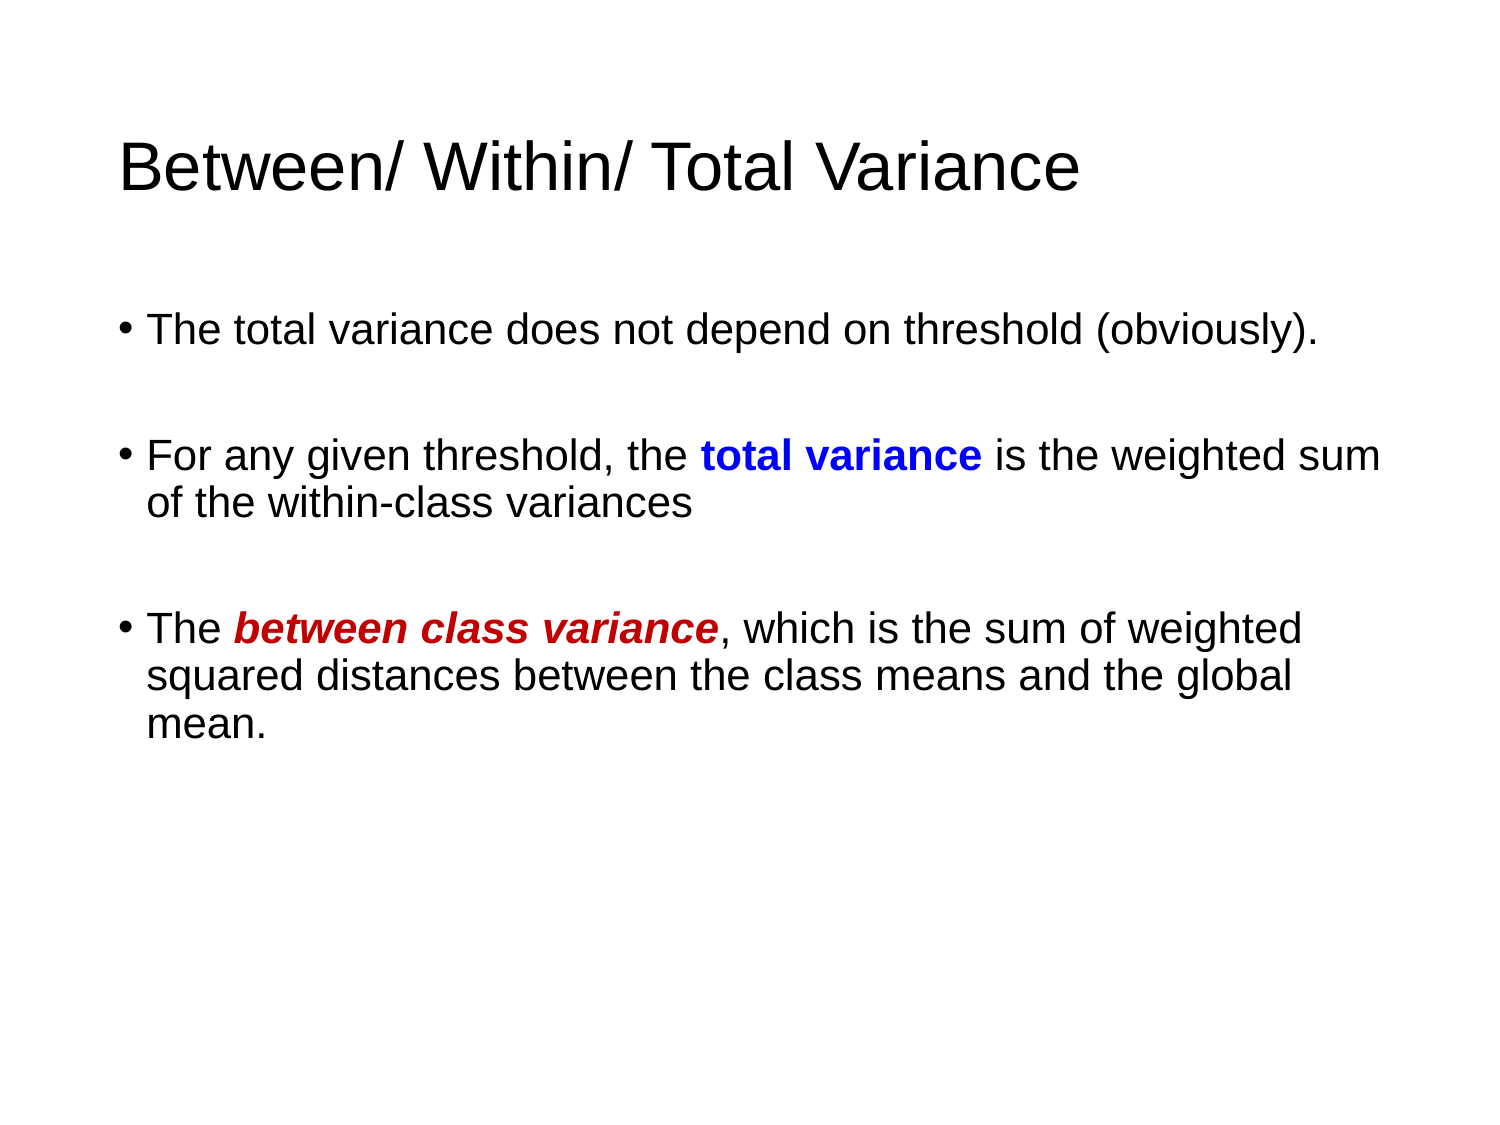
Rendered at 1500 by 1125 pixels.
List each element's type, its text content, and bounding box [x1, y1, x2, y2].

list The total variance does not depend on threshold (obviously). For any given threshold, the total variance is the weighted sum of the within-class variances The between class variance, which is the sum of weighted squared distances between the class means and the global mean. [103, 299, 1397, 1014]
title Between/ Within/ Total Variance [103, 59, 1397, 278]
